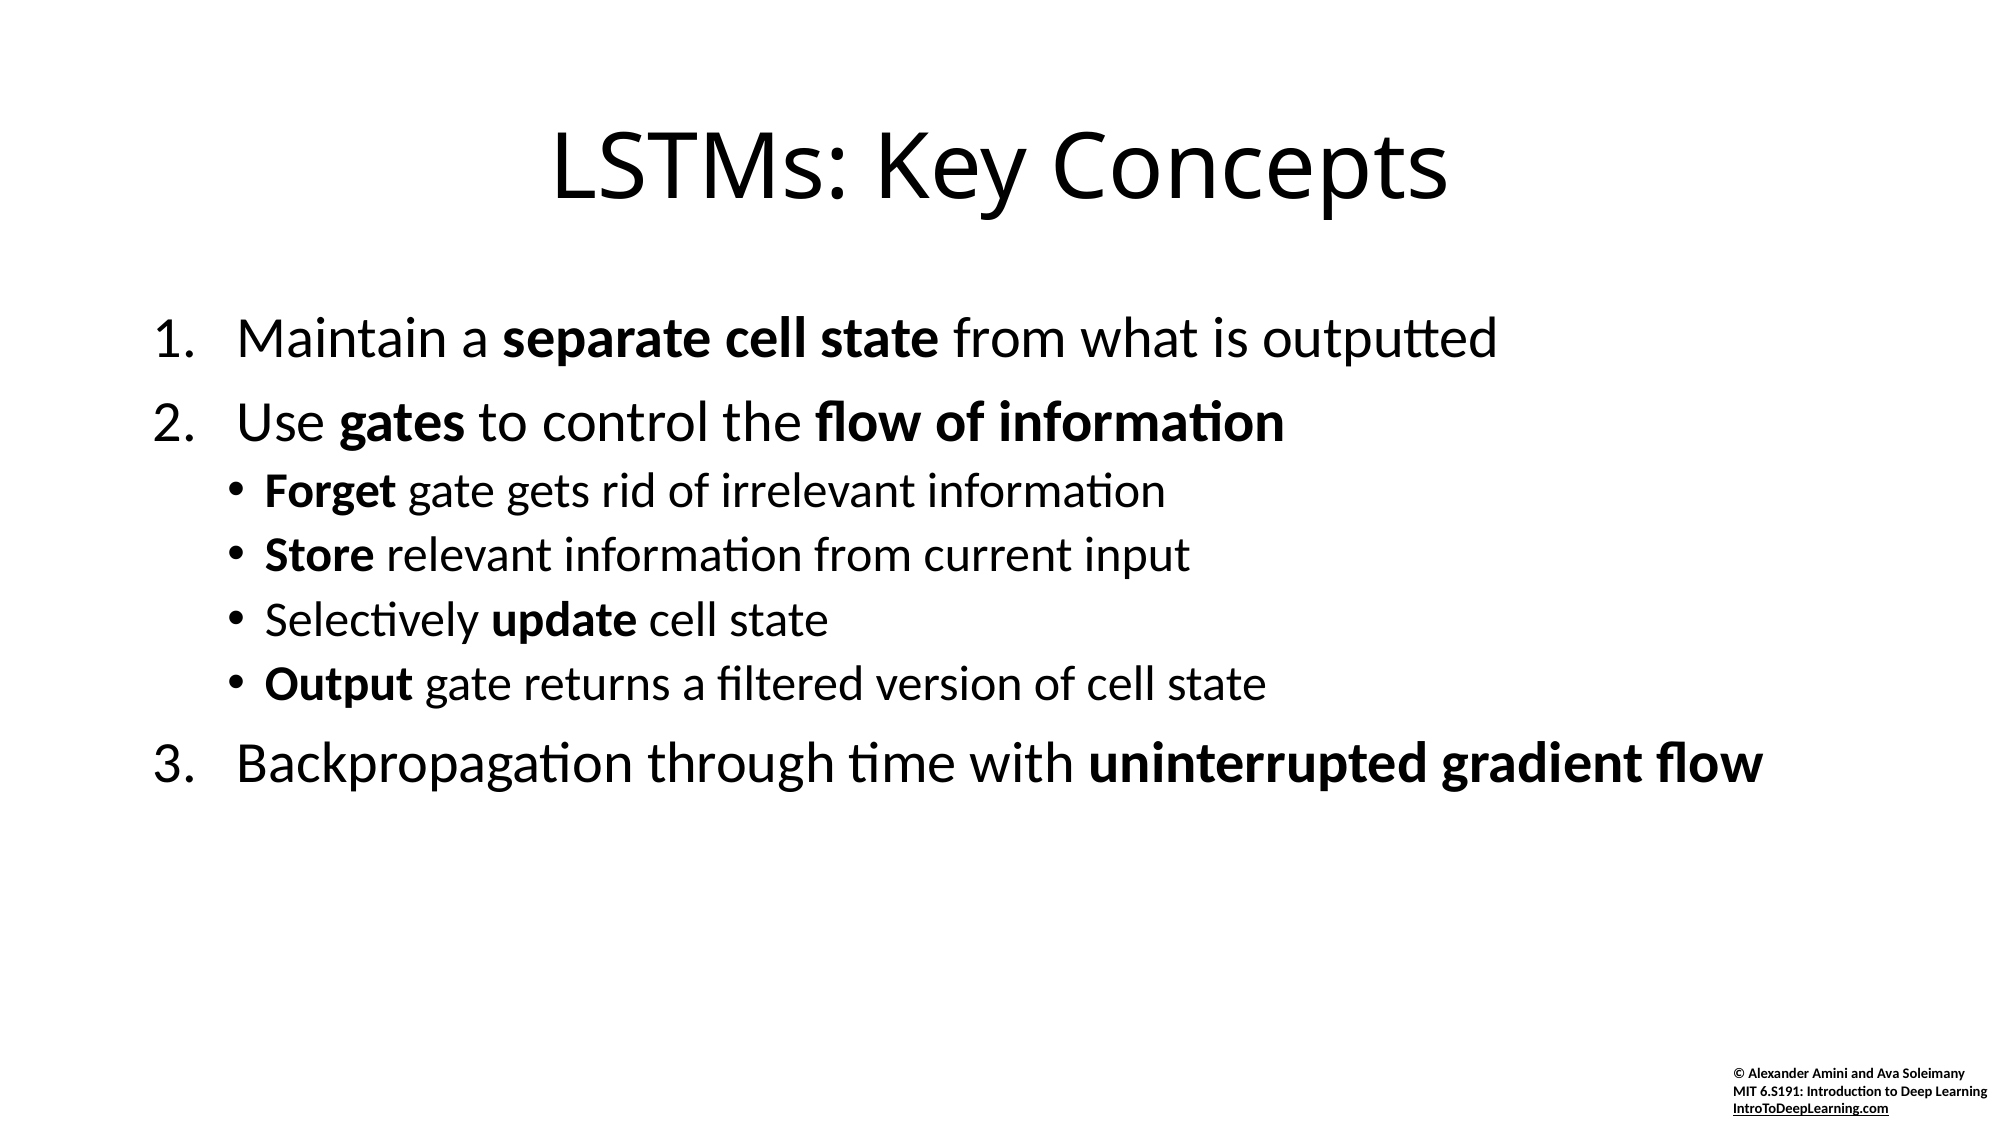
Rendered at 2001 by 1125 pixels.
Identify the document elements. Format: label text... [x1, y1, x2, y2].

list Maintain a separate cell state from what is outputted Use gates to control the flow of information Forget gate gets rid of irrelevant information Store relevant information from current input Selectively update cell state Output gate returns a filtered version of cell state Backpropagation through time with uninterrupted gradient flow [137, 299, 1863, 1014]
title LSTMs: Key Concepts [137, 59, 1863, 278]
